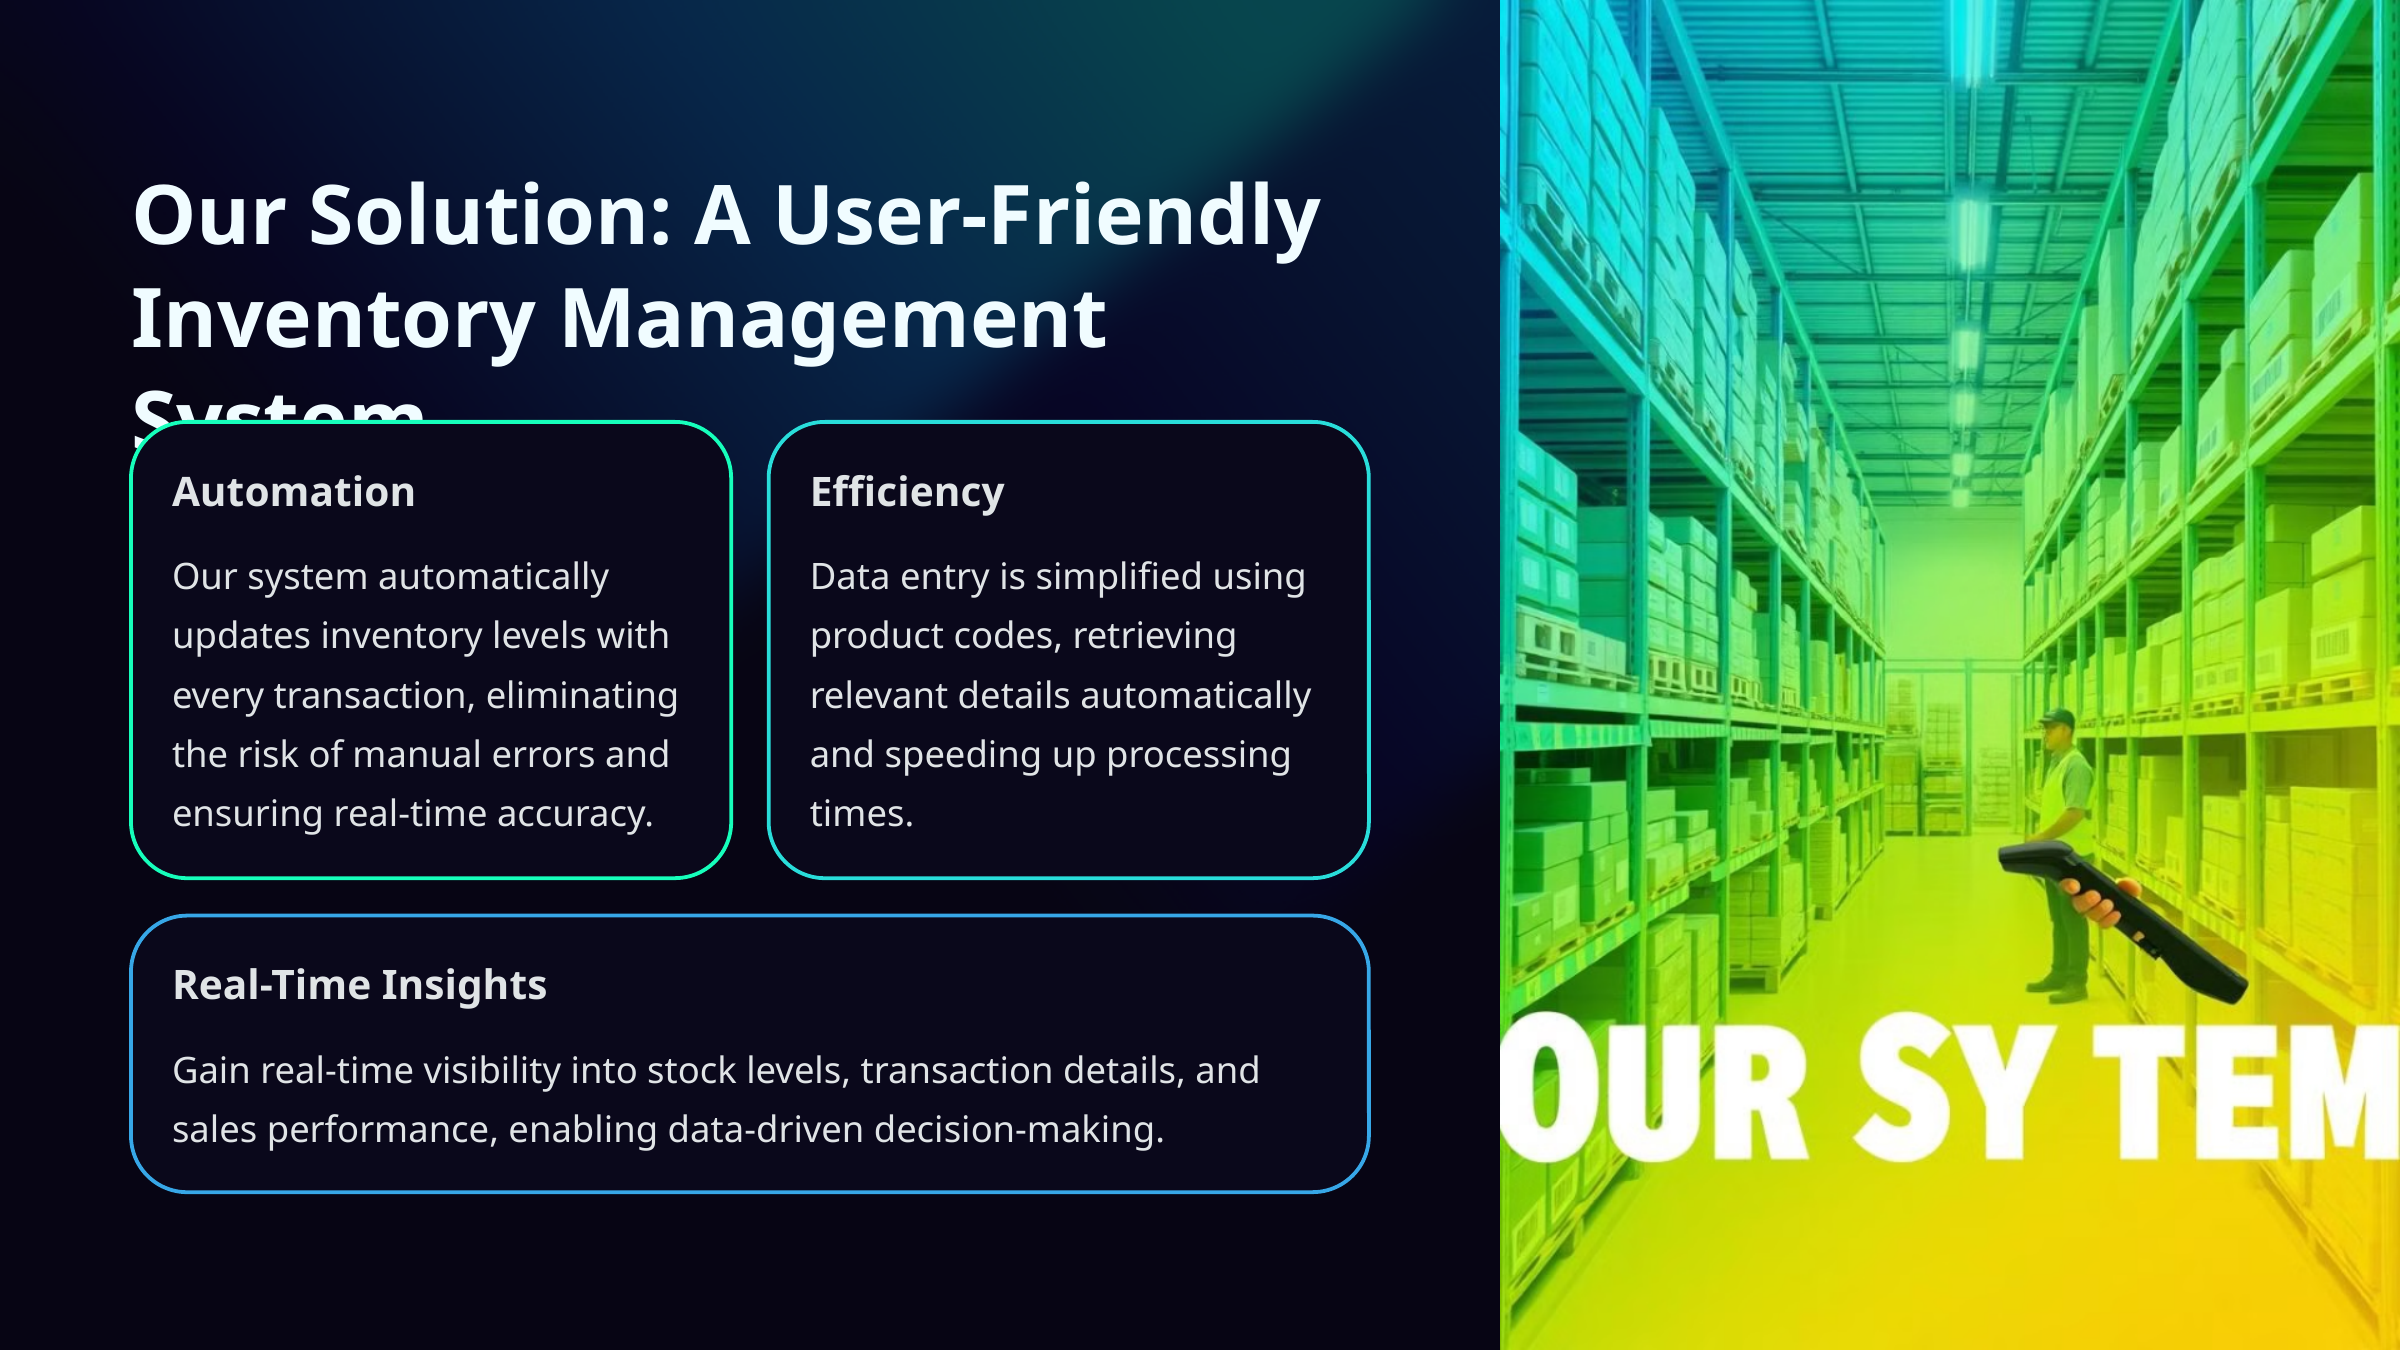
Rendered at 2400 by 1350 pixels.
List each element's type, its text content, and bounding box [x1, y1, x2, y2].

text_box Efficiency [809, 463, 1226, 515]
text_box Data entry is simplified using product codes, retrieving relevant details automatically and speeding up processing times. [809, 537, 1328, 837]
picture [1499, 0, 2400, 1350]
text_box Automation [172, 463, 589, 515]
text_box [130, 915, 1369, 1193]
text_box Our Solution: A User-Friendly Inventory Management System [130, 157, 1369, 366]
text_box Our system automatically updates inventory levels with every transaction, eliminating the risk of manual errors and ensuring real-time accuracy. [172, 537, 691, 837]
text_box Real-Time Insights [172, 956, 589, 1009]
text_box Gain real-time visibility into stock levels, transaction details, and sales performance, enabling data-driven decision-making. [172, 1031, 1328, 1152]
text_box [768, 421, 1369, 879]
text_box [130, 421, 732, 879]
